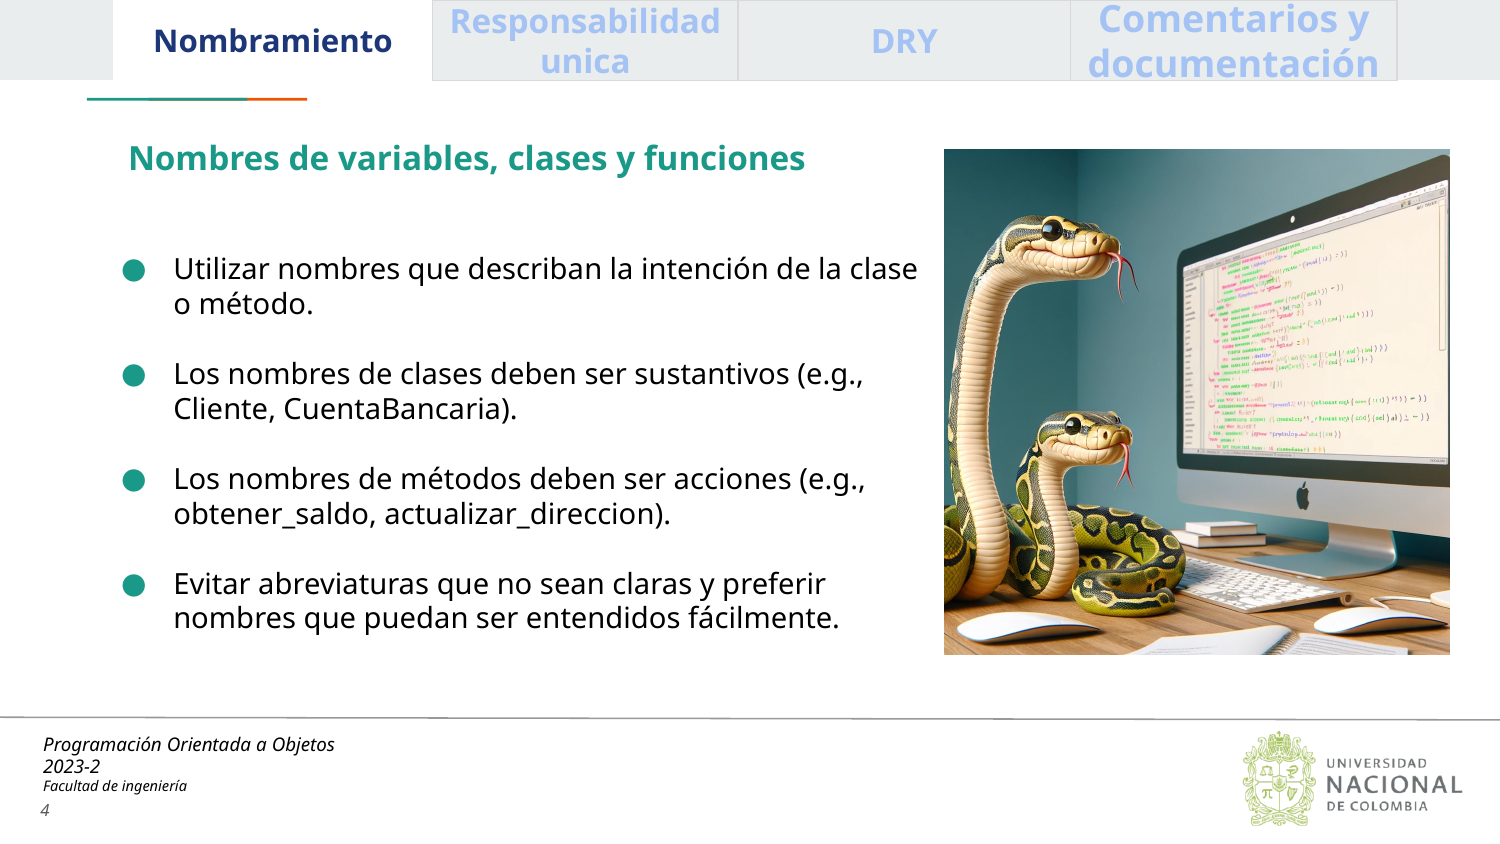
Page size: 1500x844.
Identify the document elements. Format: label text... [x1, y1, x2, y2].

text_box Comentarios y documentación [1070, 0, 1398, 81]
text_box Utilizar nombres que describan la intención de la clase o método. Los nombres de clases deben ser sustantivos (e.g., Cliente, CuentaBancaria). Los nombres de métodos deben ser acciones (e.g., obtener_saldo, actualizar_direccion). Evitar abreviaturas que no sean claras y preferir nombres que puedan ser entendidos fácilmente. [83, 235, 939, 650]
text_box Nombramiento [113, 0, 432, 81]
slide_number ‹#› [25, 779, 116, 844]
text_box Responsabilidad unica [432, 0, 738, 81]
text_box DRY [738, 0, 1070, 81]
picture [944, 148, 1451, 655]
text_box Nombres de variables, clases y funciones [113, 122, 838, 193]
picture [1239, 727, 1466, 829]
